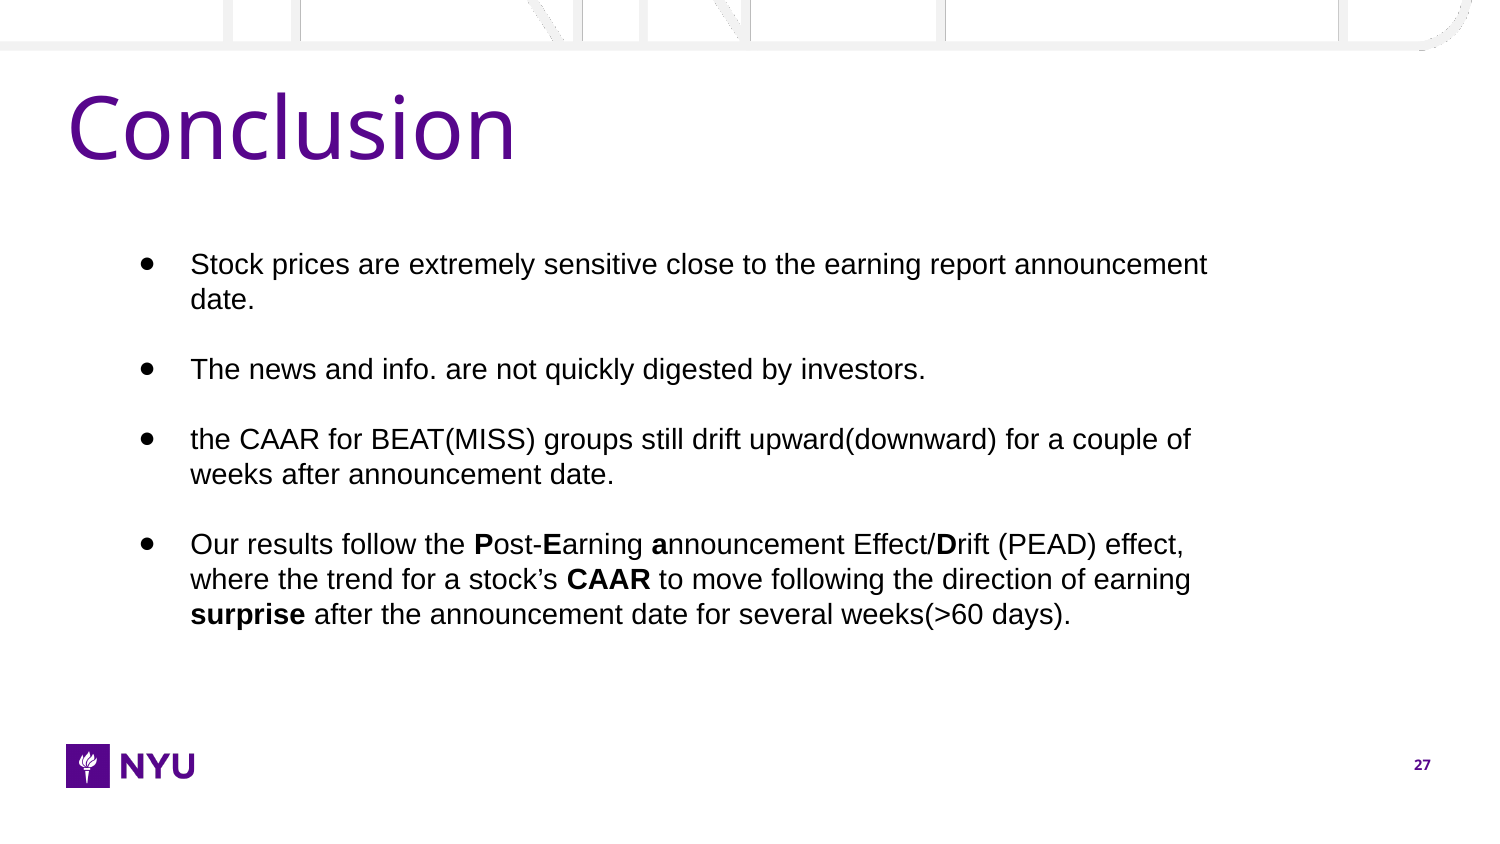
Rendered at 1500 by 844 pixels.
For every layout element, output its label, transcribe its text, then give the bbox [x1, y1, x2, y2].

title Conclusion [51, 72, 1434, 167]
text_box Stock prices are extremely sensitive close to the earning report announcement date. The news and info. are not quickly digested by investors. the CAAR for BEAT(MISS) groups still drift upward(downward) for a couple of weeks after announcement date. Our results follow the Post-Earning announcement Effect/Drift (PEAD) effect, where the trend for a stock’s CAAR to move following the direction of earning surprise after the announcement date for several weeks(>60 days). [100, 230, 1229, 785]
picture [0, 0, 1496, 51]
picture [66, 744, 195, 788]
